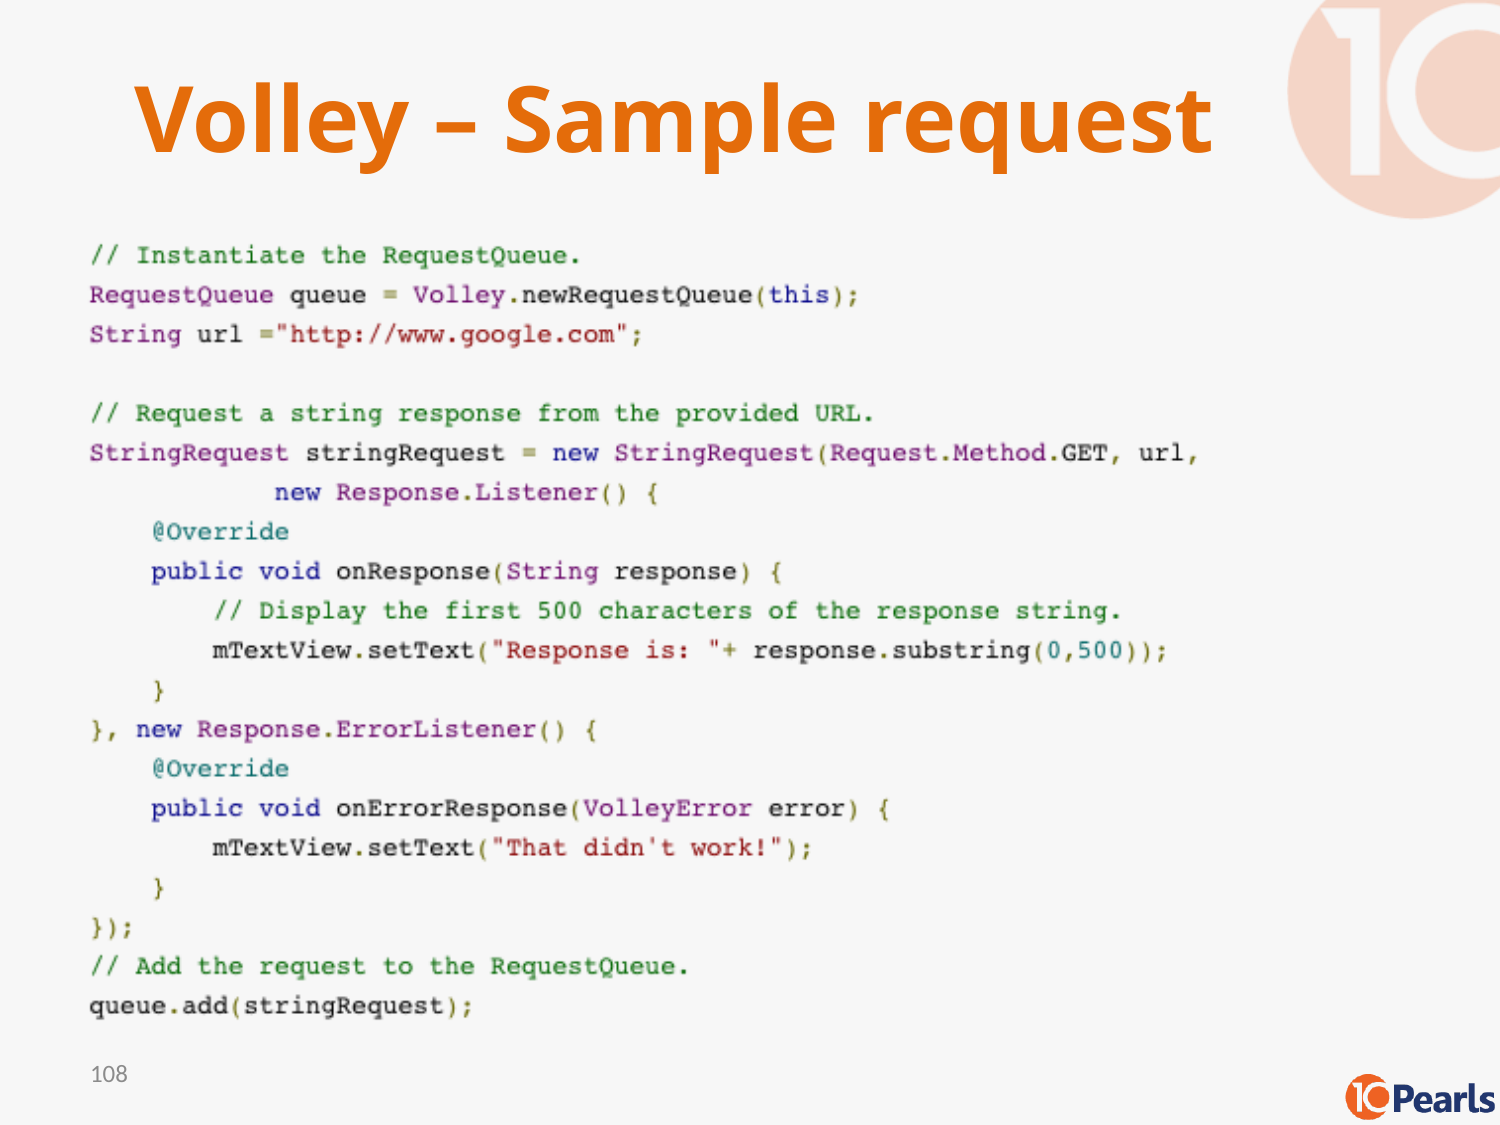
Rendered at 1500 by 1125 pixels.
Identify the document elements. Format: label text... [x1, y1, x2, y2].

picture [1287, 0, 1500, 221]
slide_number 108 [75, 1052, 425, 1103]
picture [67, 222, 1438, 1043]
title Volley – Sample request [0, 45, 1282, 188]
picture [1345, 1074, 1495, 1120]
